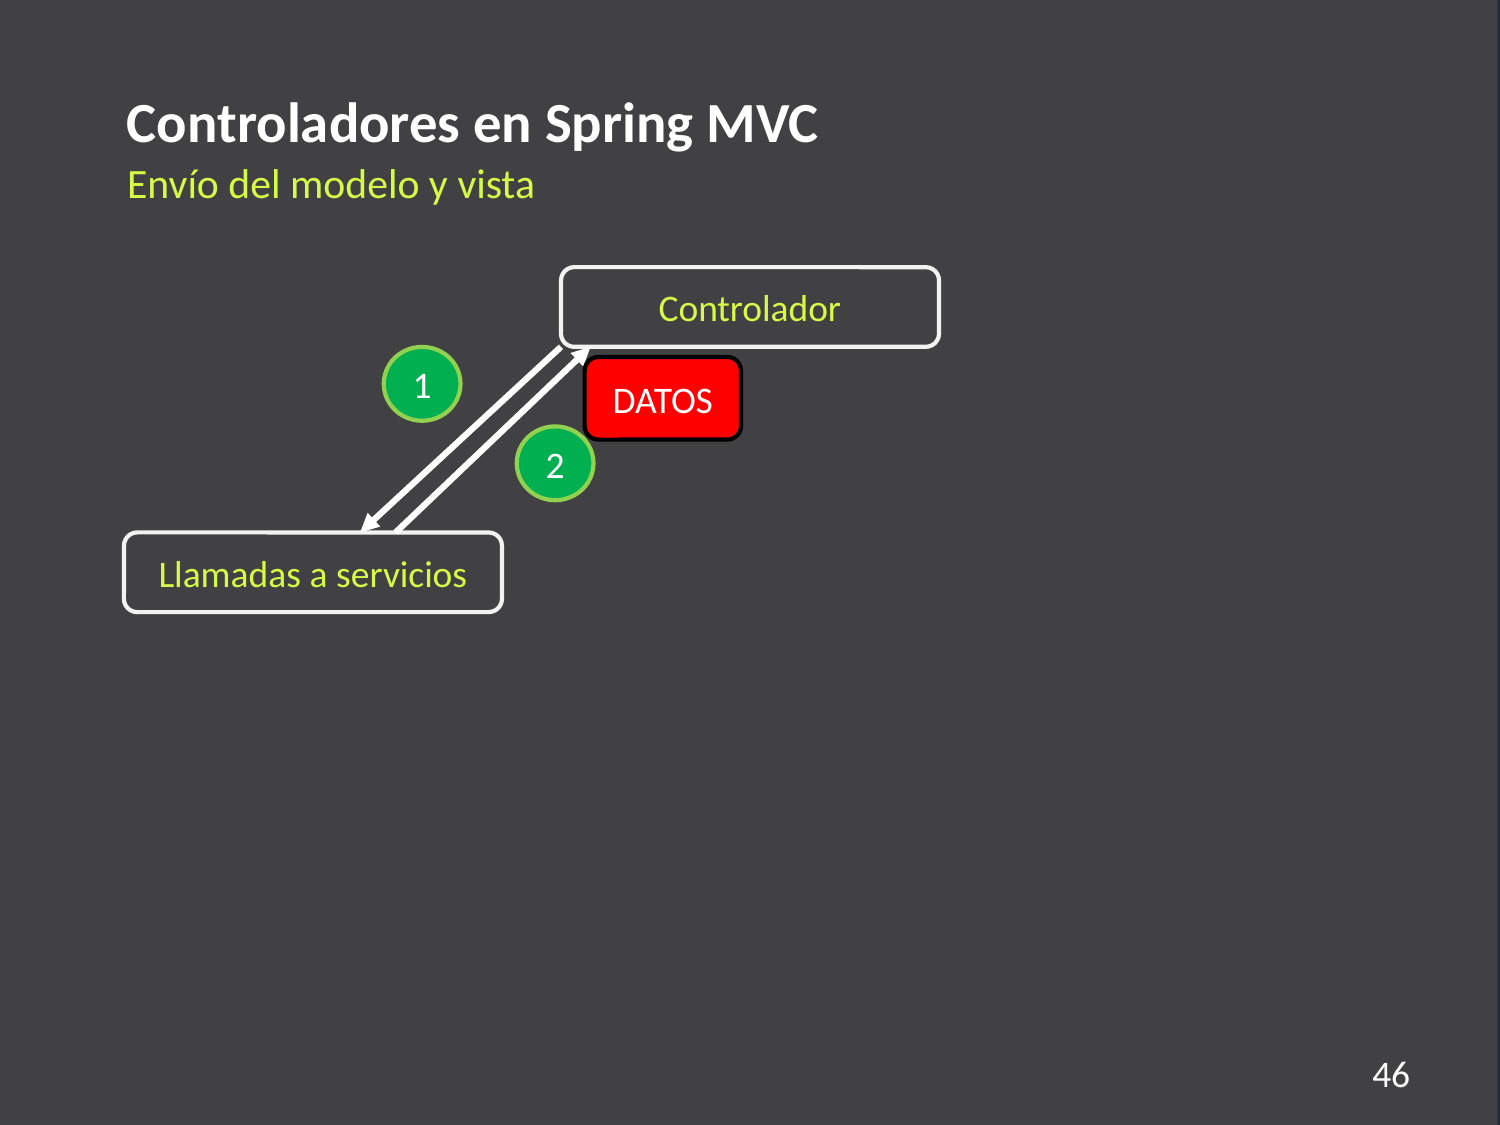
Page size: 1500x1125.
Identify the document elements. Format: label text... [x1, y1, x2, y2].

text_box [359, 346, 394, 533]
text_box DATOS [594, 354, 744, 442]
text_box Llamadas a servicios [121, 530, 505, 615]
text_box Envío del modelo y vista [112, 148, 1425, 220]
text_box 46 [1281, 1042, 1425, 1103]
text_box Controladores en Spring MVC [112, 78, 1069, 161]
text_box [395, 346, 591, 533]
text_box Controlador [558, 265, 942, 349]
